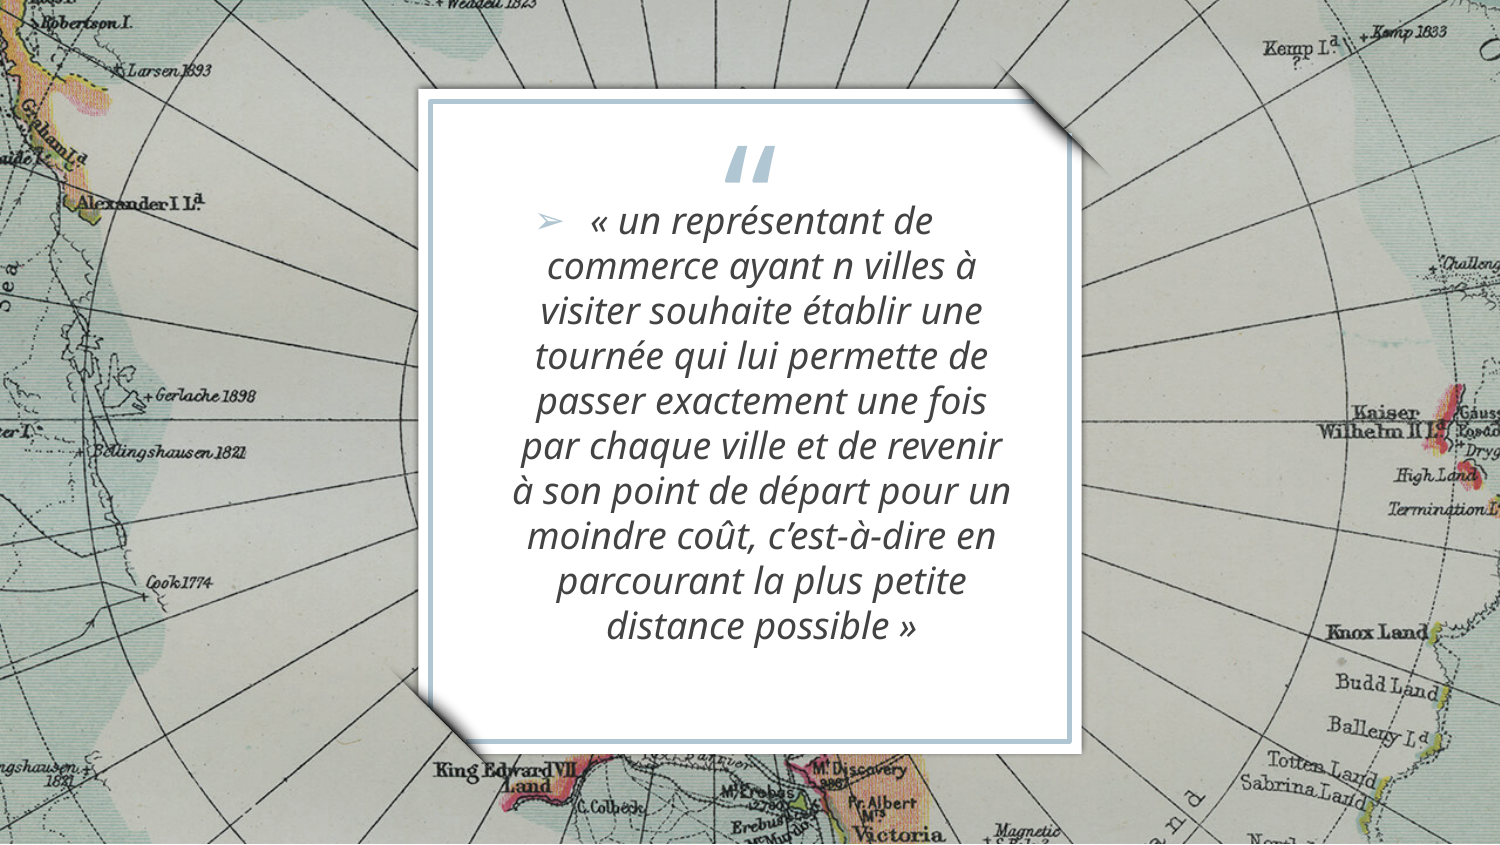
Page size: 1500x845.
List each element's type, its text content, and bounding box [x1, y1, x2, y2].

list « un représentant de commerce ayant n villes à visiter souhaite établir une tournée qui lui permette de passer exactement une fois par chaque ville et de revenir à son point de départ pour un moindre coût, c’est-à-dire en parcourant la plus petite distance possible » [431, 160, 1018, 684]
picture [0, 0, 1500, 844]
